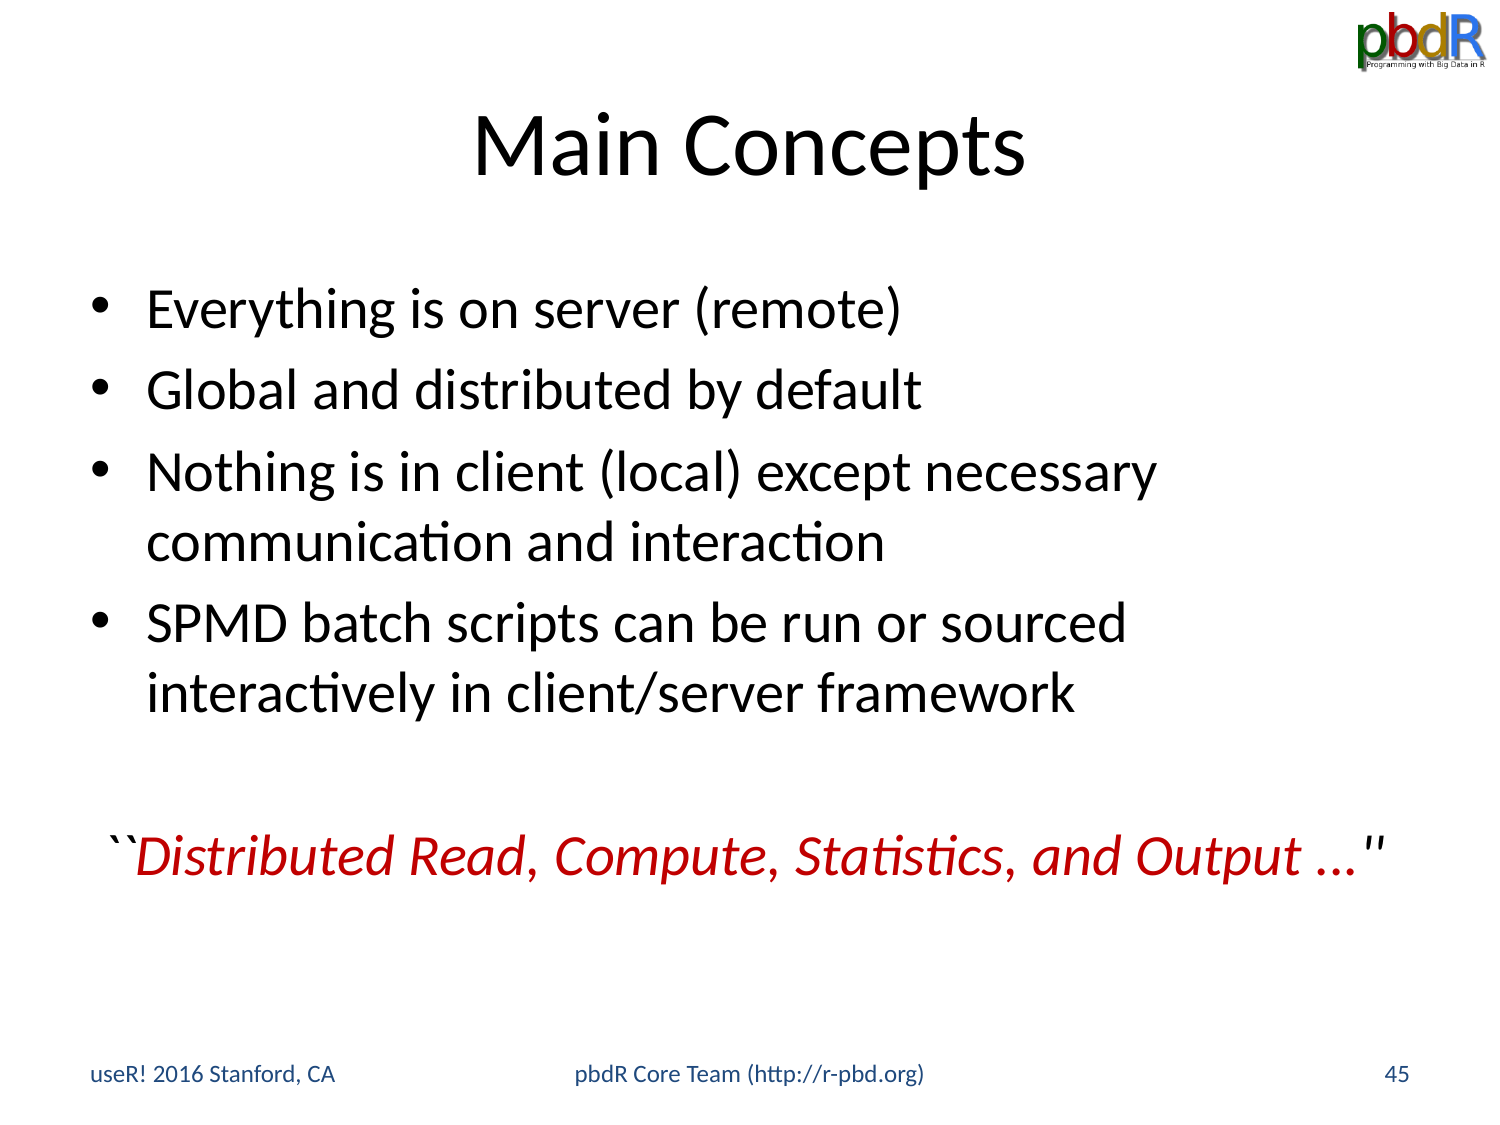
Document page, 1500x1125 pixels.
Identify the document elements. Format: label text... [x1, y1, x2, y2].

title Main Concepts [75, 45, 1425, 233]
slide_number 45 [1074, 1042, 1425, 1103]
picture [1358, 12, 1488, 73]
list Everything is on server (remote) Global and distributed by default Nothing is in client (local) except necessary communication and interaction SPMD batch scripts can be run or sourced interactively in client/server framework ``Distributed Read, Compute, Statistics, and Output ...'' [75, 262, 1425, 1005]
footer pbdR Core Team (http://r-pbd.org) [512, 1042, 988, 1103]
slide_number useR! 2016 Stanford, CA [75, 1042, 425, 1103]
